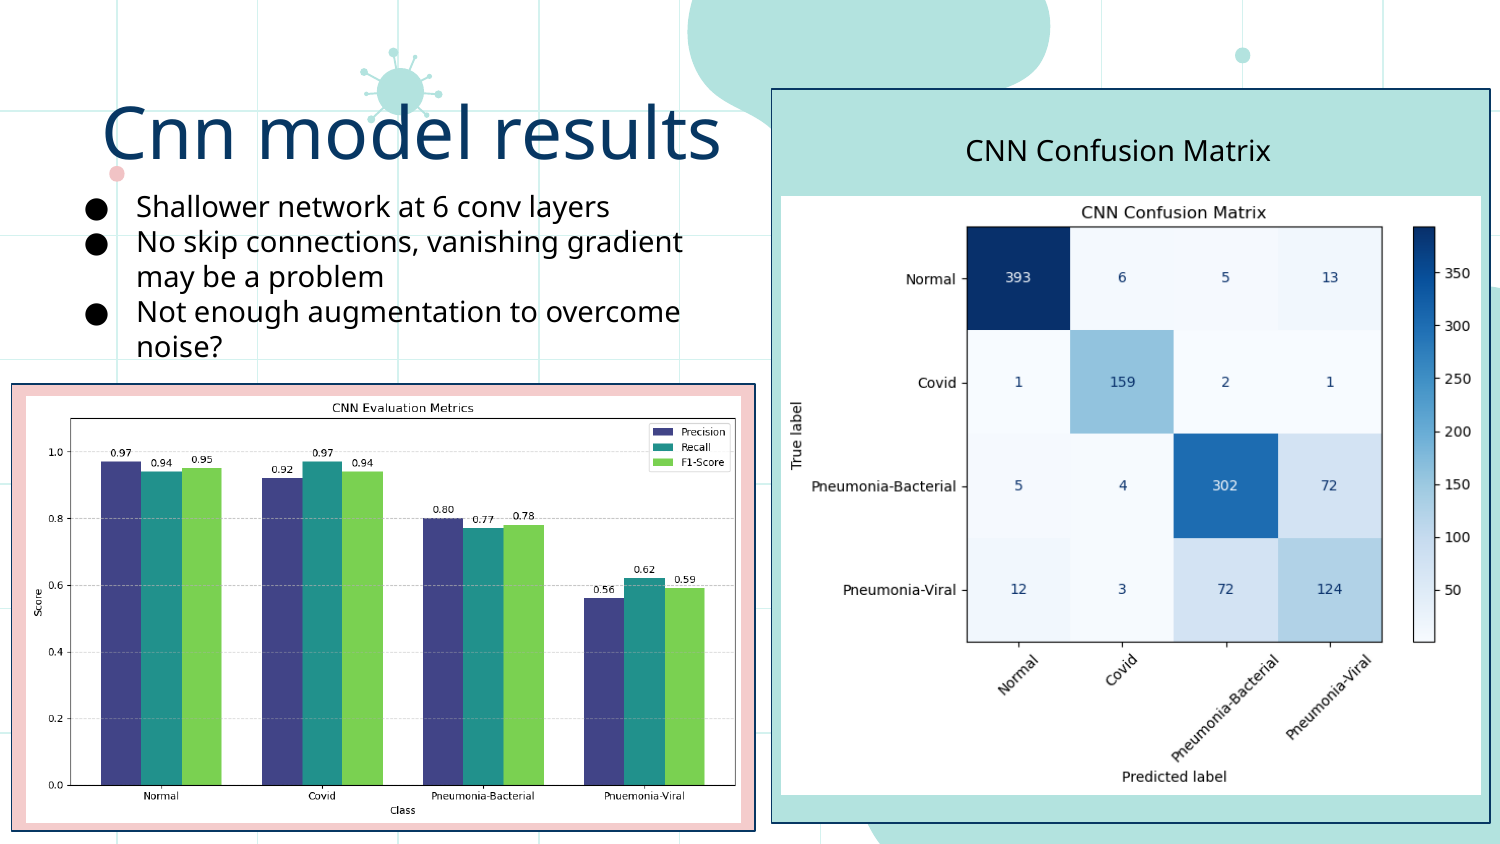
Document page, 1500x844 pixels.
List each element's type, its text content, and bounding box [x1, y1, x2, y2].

text_box [11, 383, 756, 832]
text_box Shallower network at 6 conv layers No skip connections, vanishing gradient may be a problem Not enough augmentation to overcome noise? [46, 173, 700, 361]
picture [780, 196, 1481, 796]
text_box [771, 88, 1490, 823]
picture [25, 396, 741, 824]
title Cnn model results [86, 88, 741, 190]
text_box CNN Confusion Matrix [950, 117, 1311, 176]
